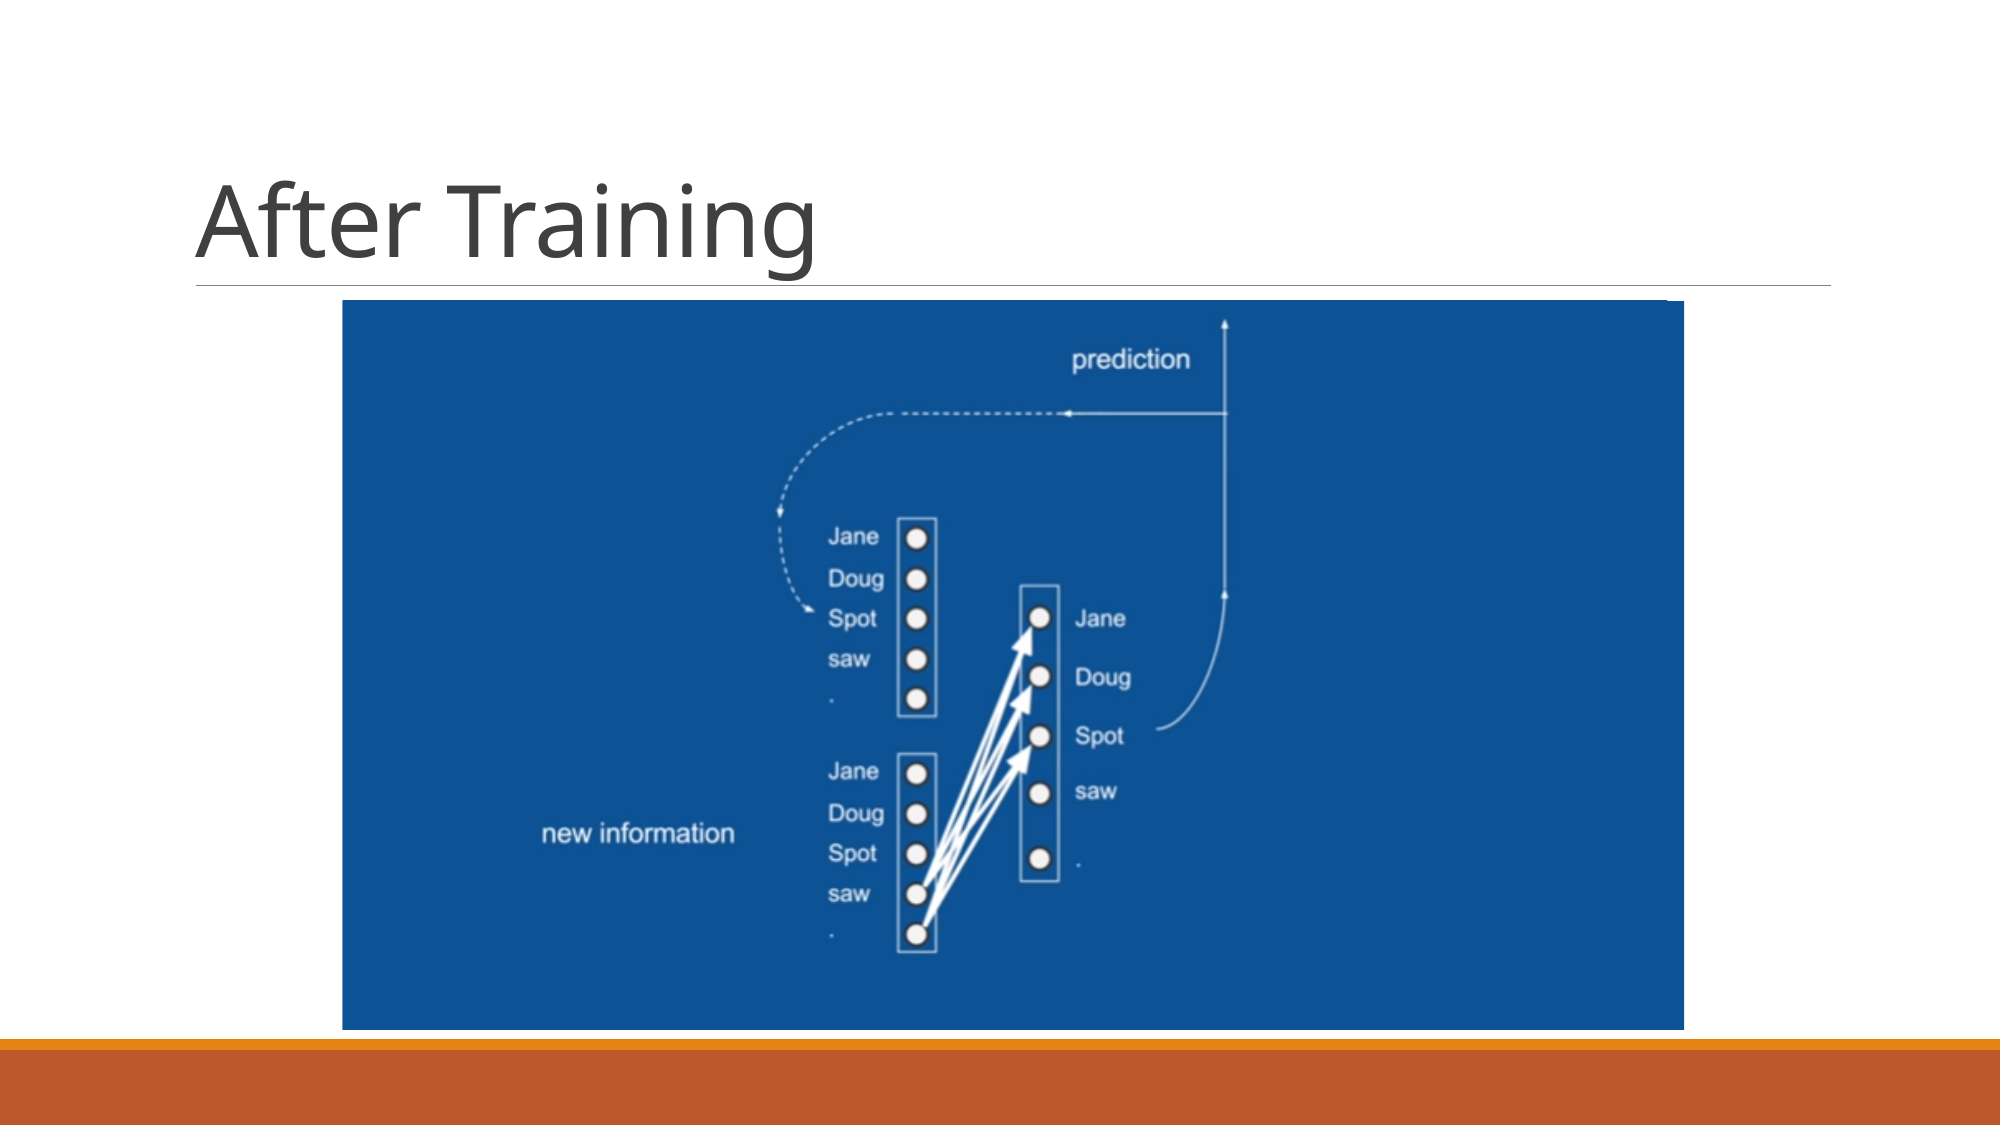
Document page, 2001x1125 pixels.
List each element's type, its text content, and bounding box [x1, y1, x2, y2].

picture [342, 299, 1685, 1030]
title After Training [180, 47, 1830, 285]
